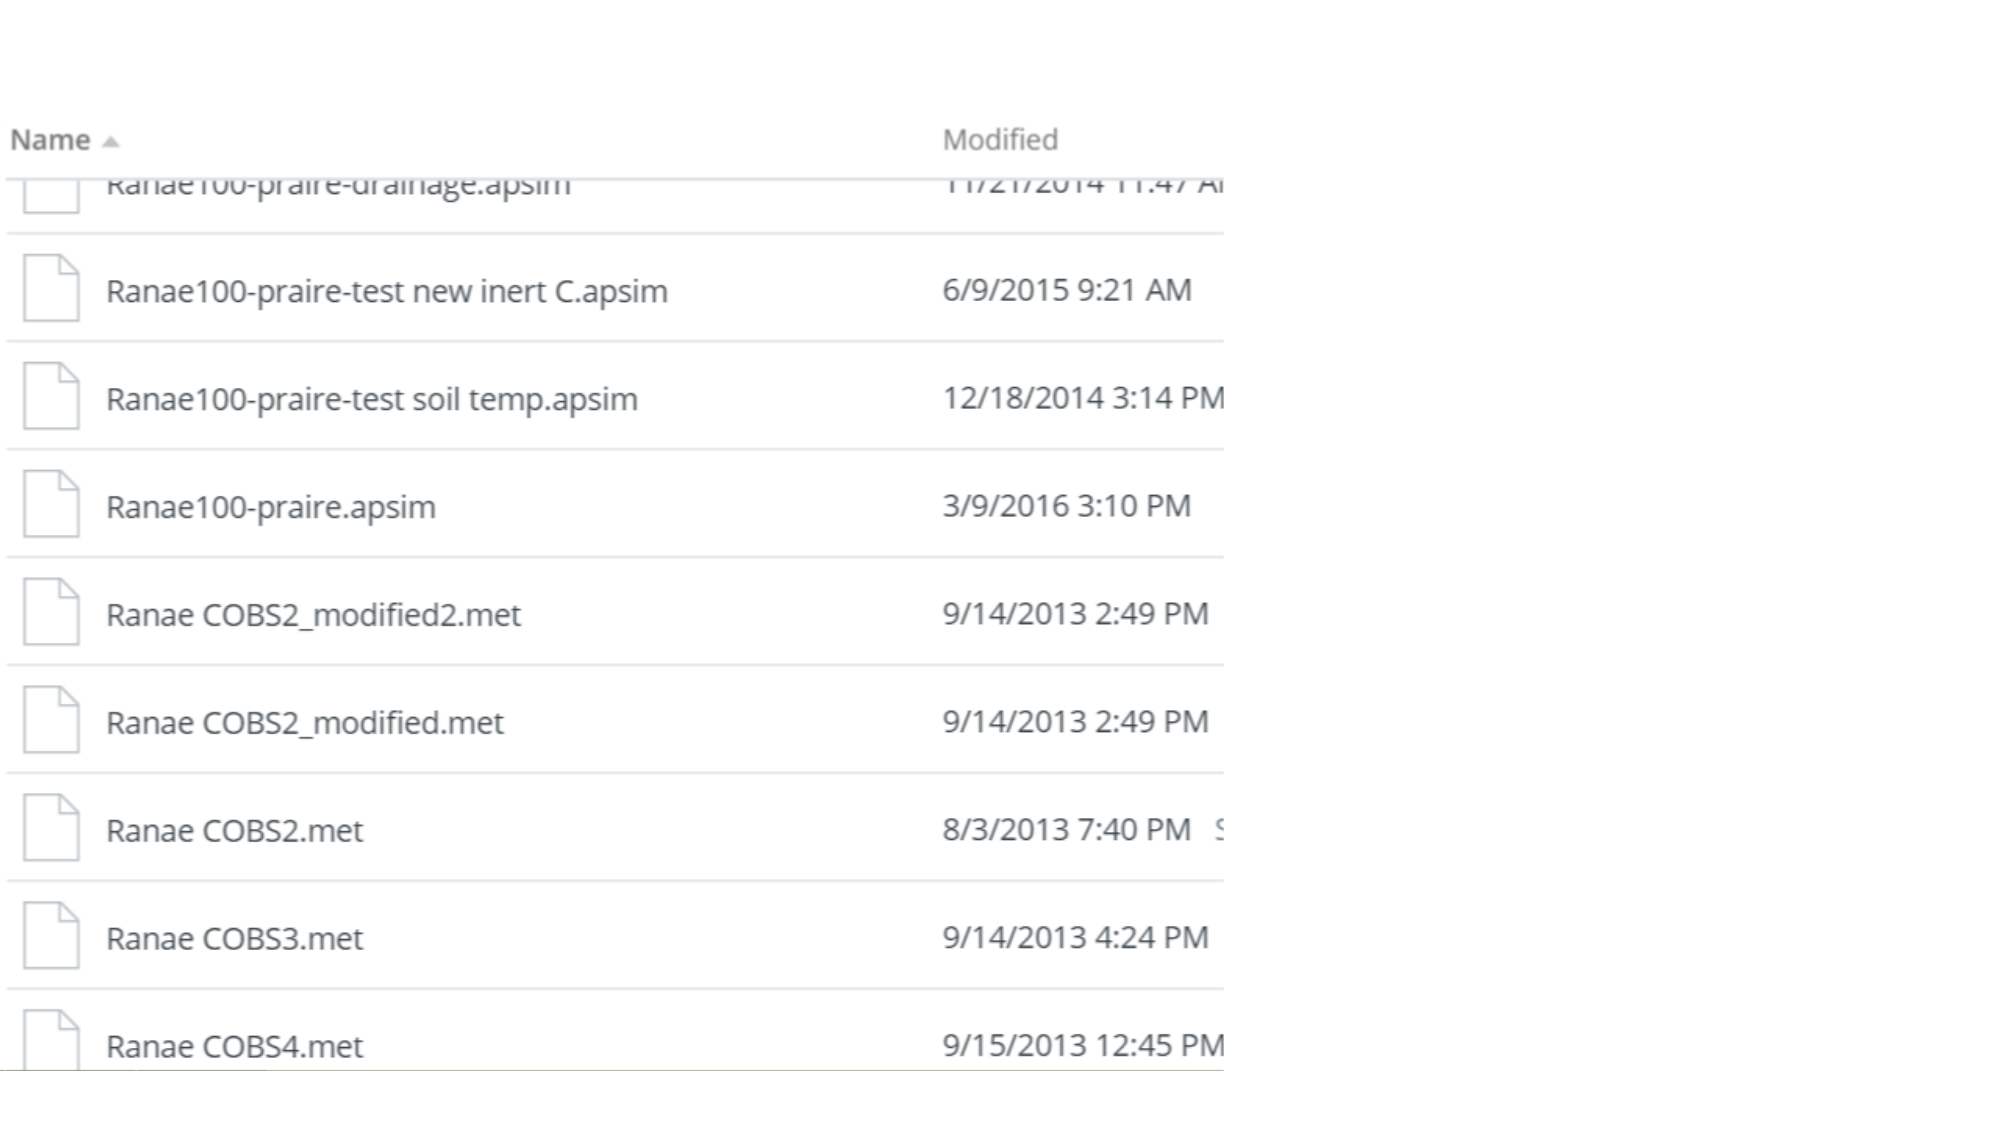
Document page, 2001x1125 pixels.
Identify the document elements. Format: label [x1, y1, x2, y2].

picture [0, 105, 1224, 1071]
